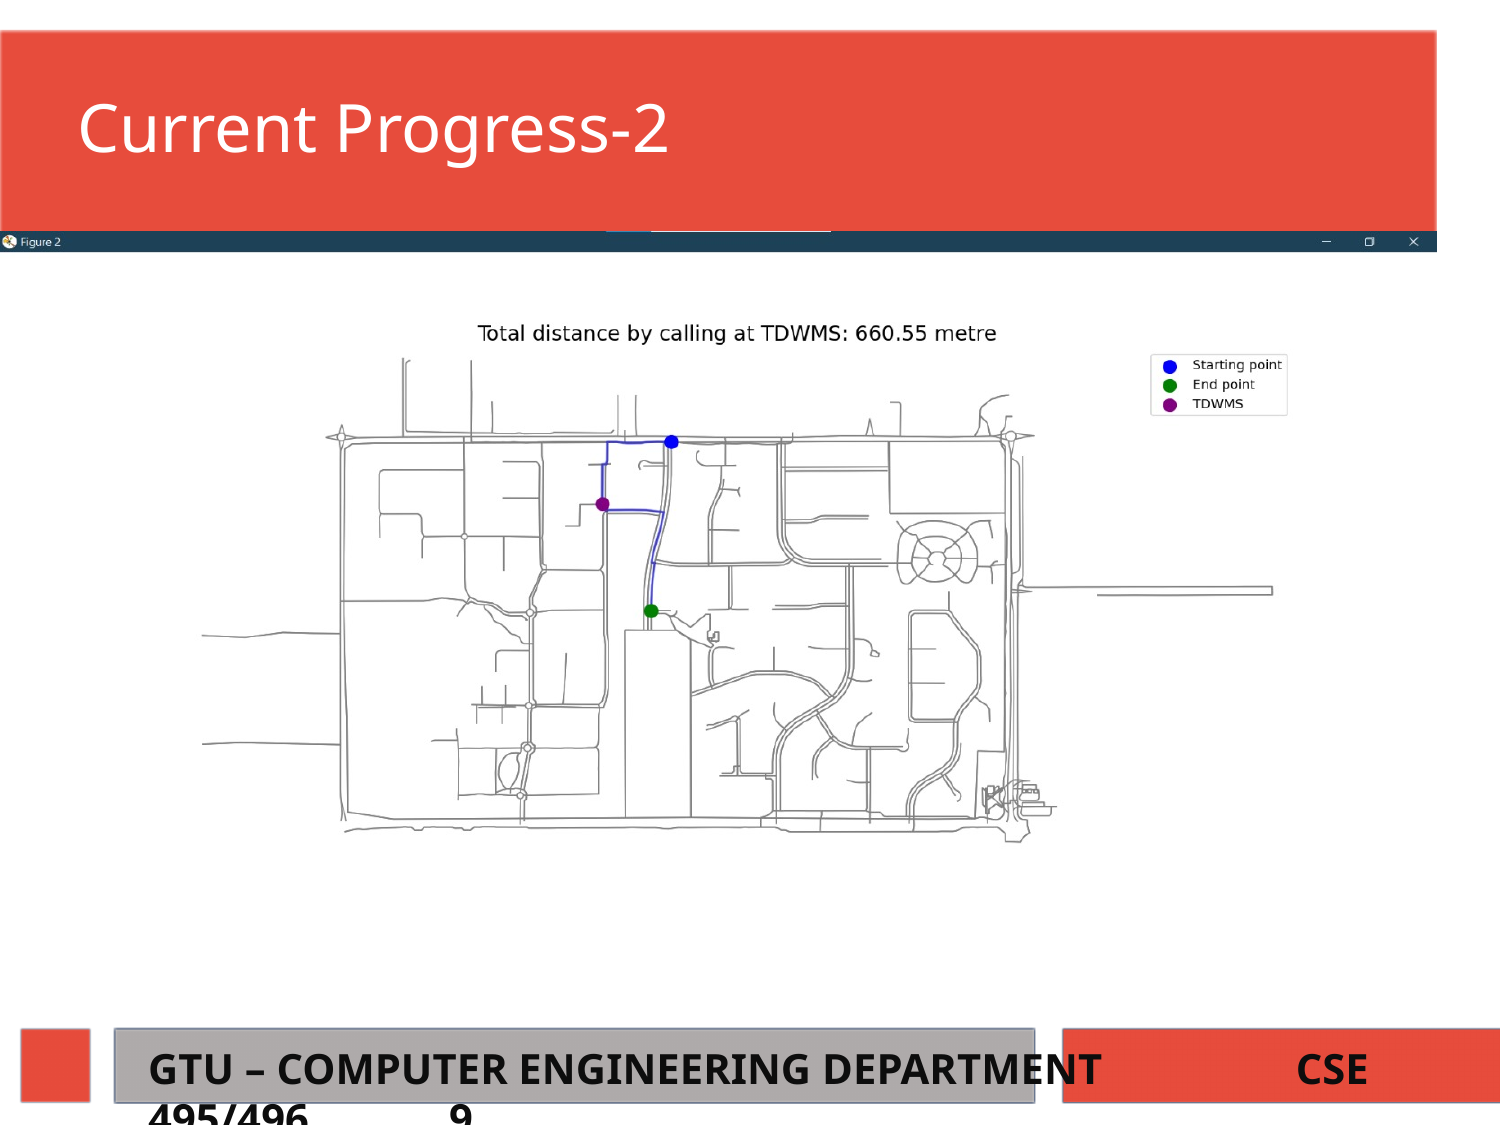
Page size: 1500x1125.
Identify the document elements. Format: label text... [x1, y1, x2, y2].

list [0, 231, 1437, 938]
text_box Current Progress-2 [62, 78, 950, 174]
text_box GTU – COMPUTER ENGINEERING DEPARTMENT CSE 495/496 9 [133, 1035, 1500, 1125]
